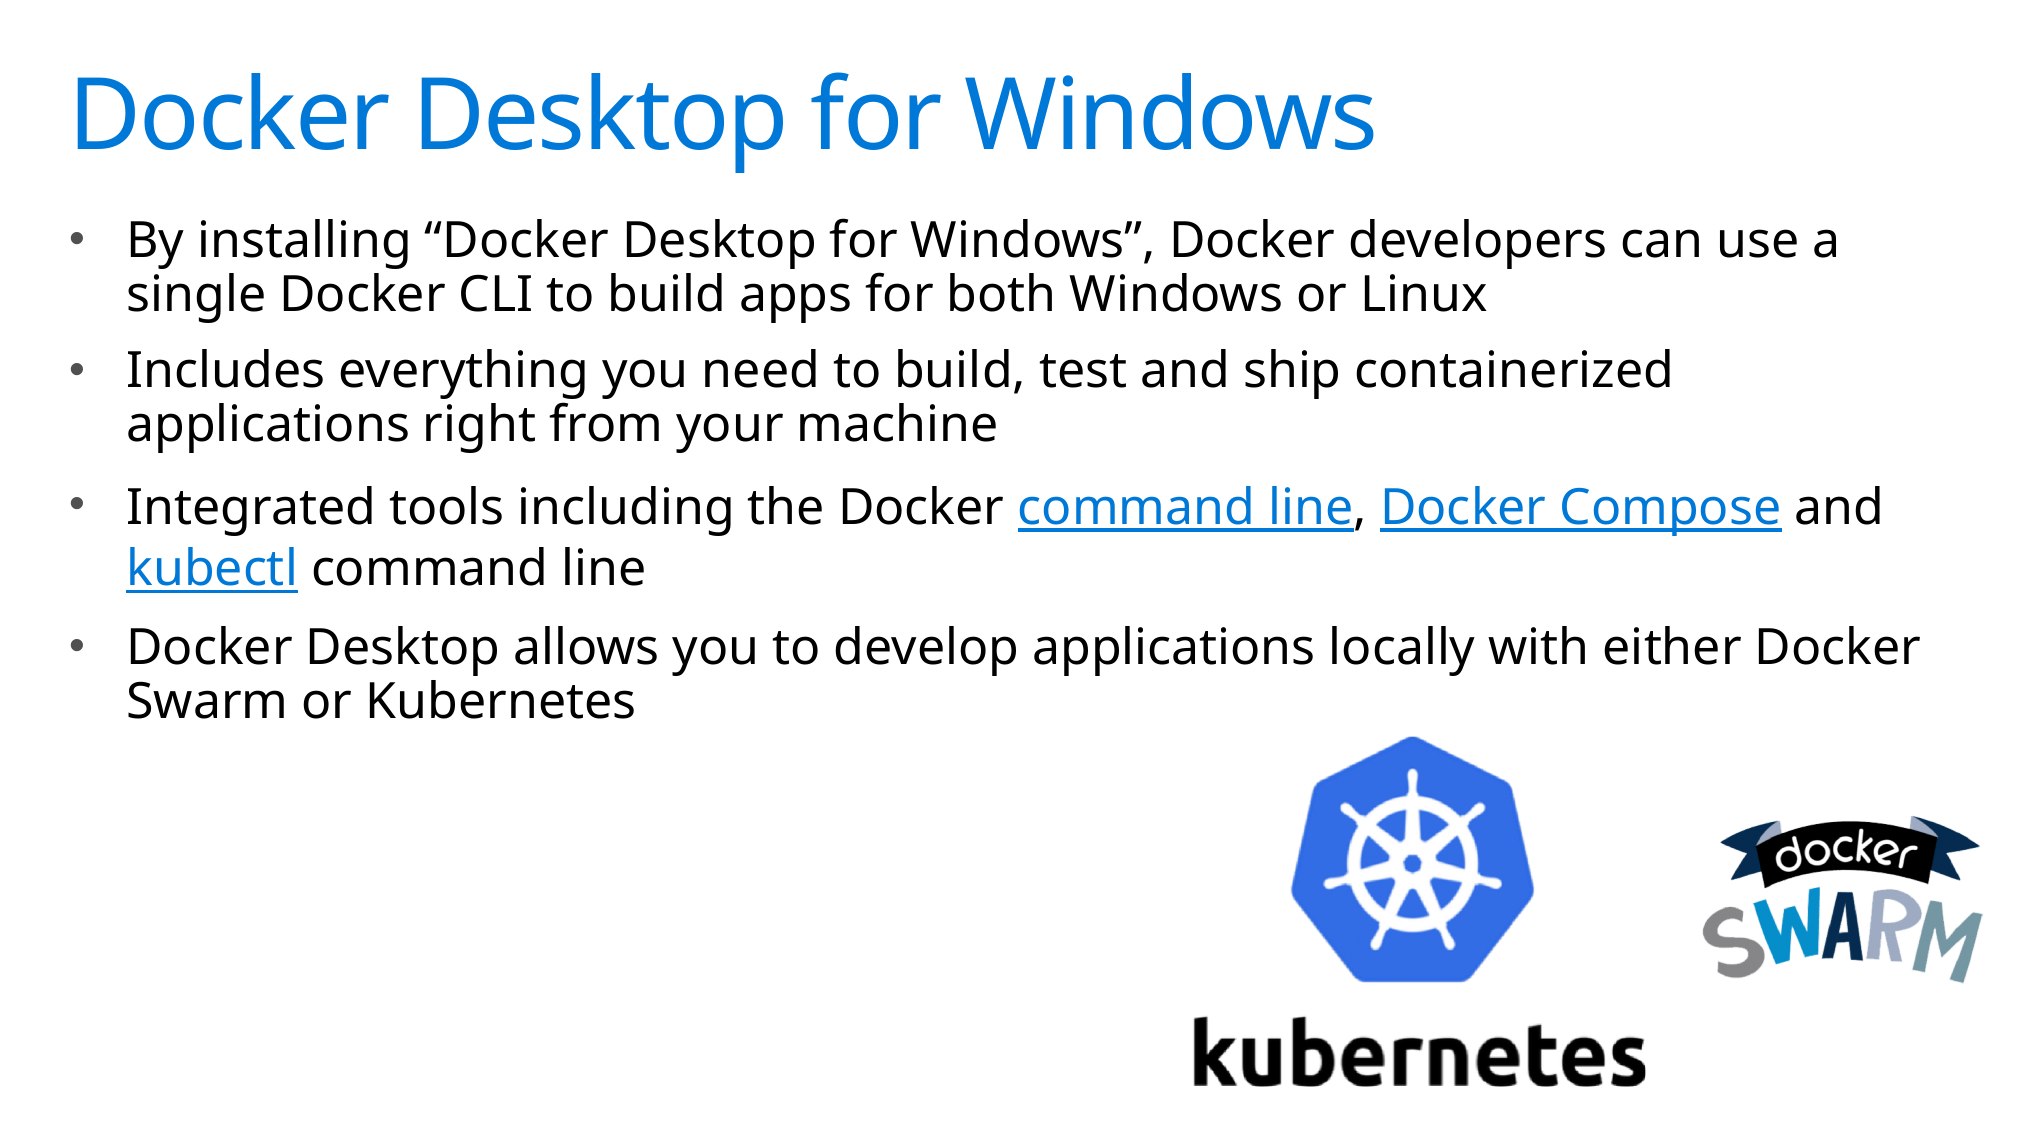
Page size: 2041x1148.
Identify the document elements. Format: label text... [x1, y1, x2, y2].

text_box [1180, 718, 1646, 1087]
list By installing “Docker Desktop for Windows”, Docker developers can use a single Docker CLI to build apps for both Windows or Linux Includes everything you need to build, test and ship containerized applications right from your machine Integrated tools including the Docker command line, Docker Compose and kubectl command line Docker Desktop allows you to develop applications locally with either Docker Swarm or Kubernetes [45, 199, 1995, 819]
picture [1701, 815, 2014, 990]
title Docker Desktop for Windows [45, 48, 1996, 199]
